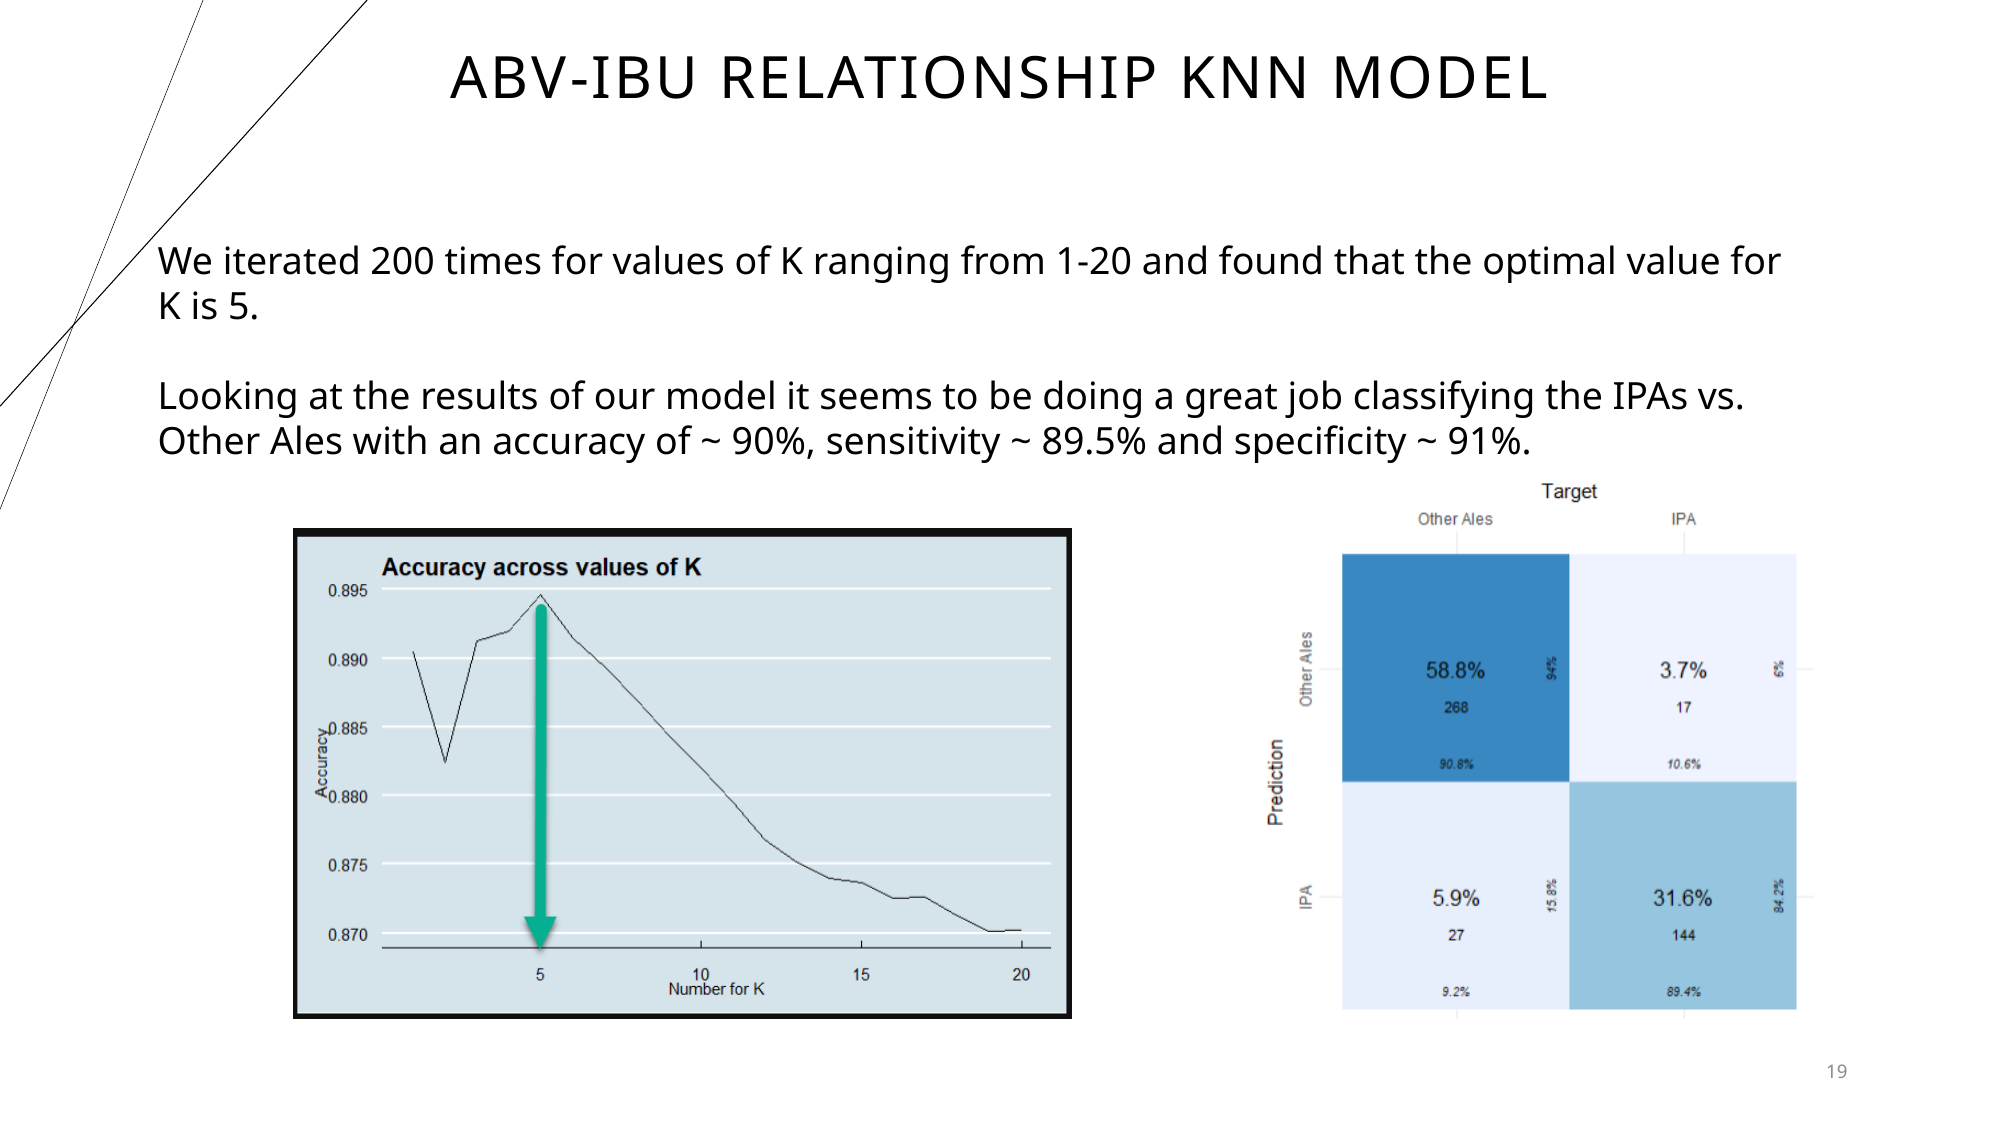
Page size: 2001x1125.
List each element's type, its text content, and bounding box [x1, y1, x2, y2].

title ABV-IBU RELATIONSHIP KNN Model [309, 12, 1691, 148]
picture [293, 528, 1072, 1019]
picture [1260, 473, 1814, 1019]
text_box We iterated 200 times for values of K ranging from 1-20 and found that the optimal value for K is 5. Looking at the results of our model it seems to be doing a great job classifying the IPAs vs. Other Ales with an accuracy of ~ 90%, sensitivity ~ 89.5% and specificity ~ 91%. [143, 229, 1811, 559]
slide_number 19 [1412, 1042, 1863, 1103]
